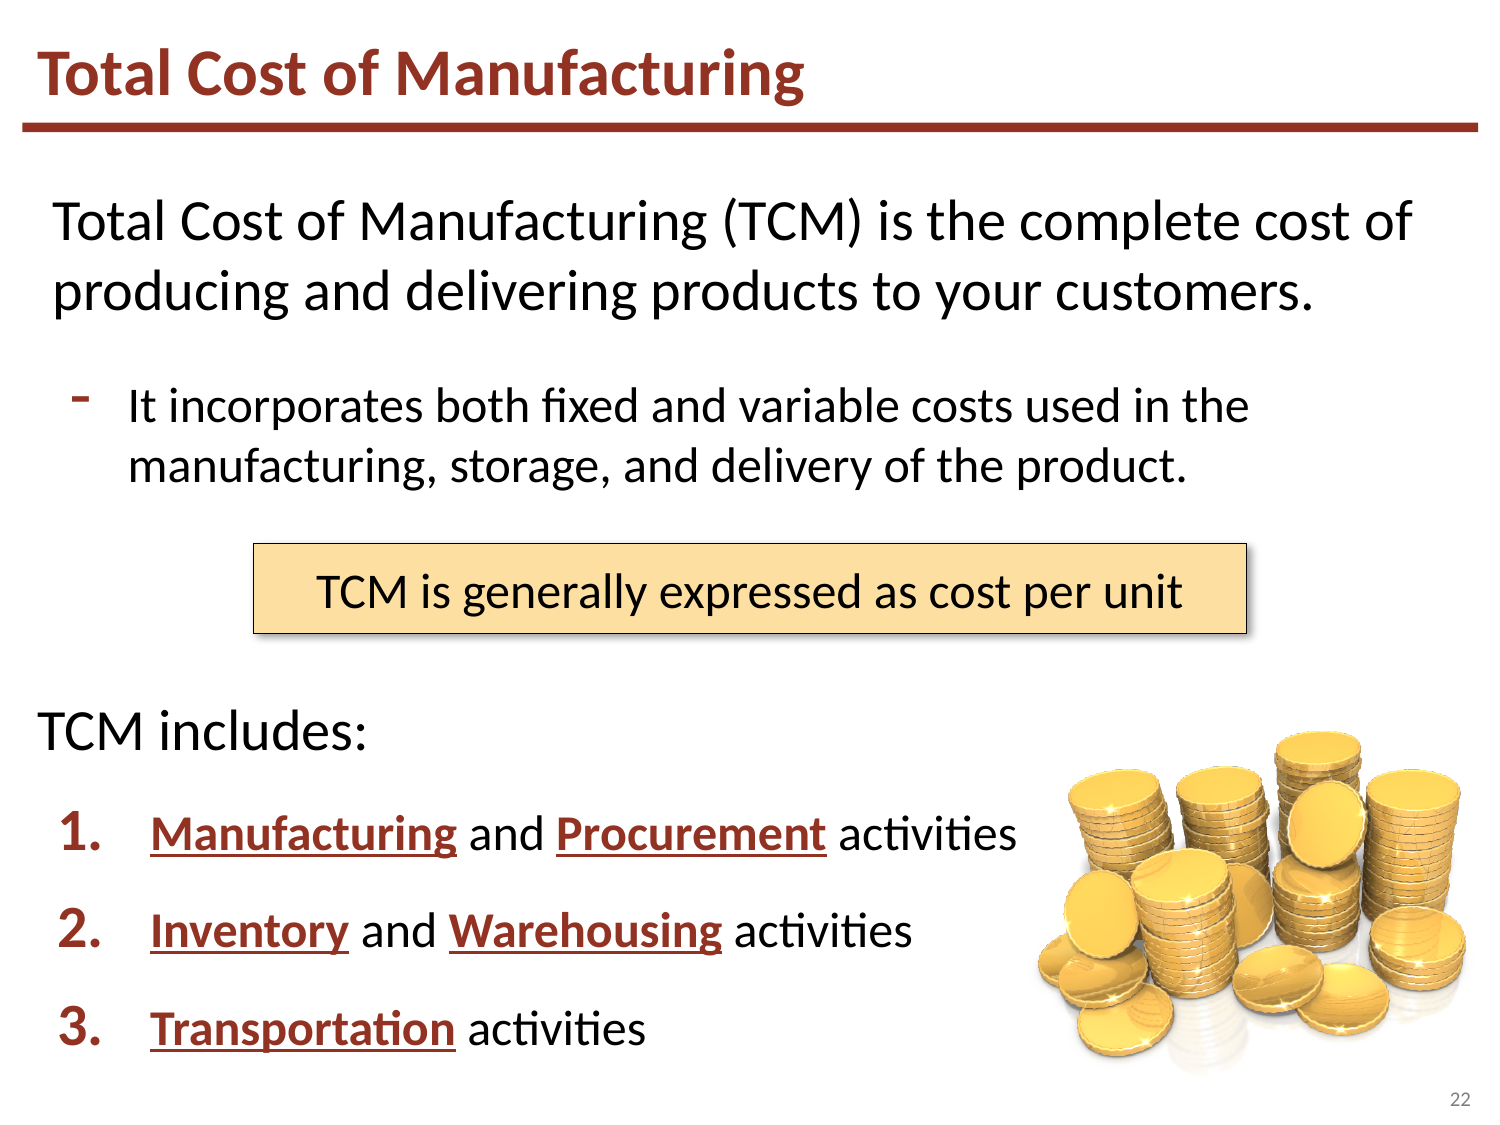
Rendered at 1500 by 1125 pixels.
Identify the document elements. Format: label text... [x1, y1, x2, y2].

list Total Cost of Manufacturing (TCM) is the complete cost of producing and delivering products to your customers. It incorporates both fixed and variable costs used in the manufacturing, storage, and delivery of the product. [37, 174, 1463, 489]
text_box TCM is generally expressed as cost per unit [253, 543, 1247, 634]
title Total Cost of Manufacturing [37, 0, 813, 163]
text_box TCM includes: Manufacturing and Procurement activities Inventory and Warehousing activities Transportation activities [37, 699, 1437, 1056]
picture [1007, 728, 1500, 1125]
